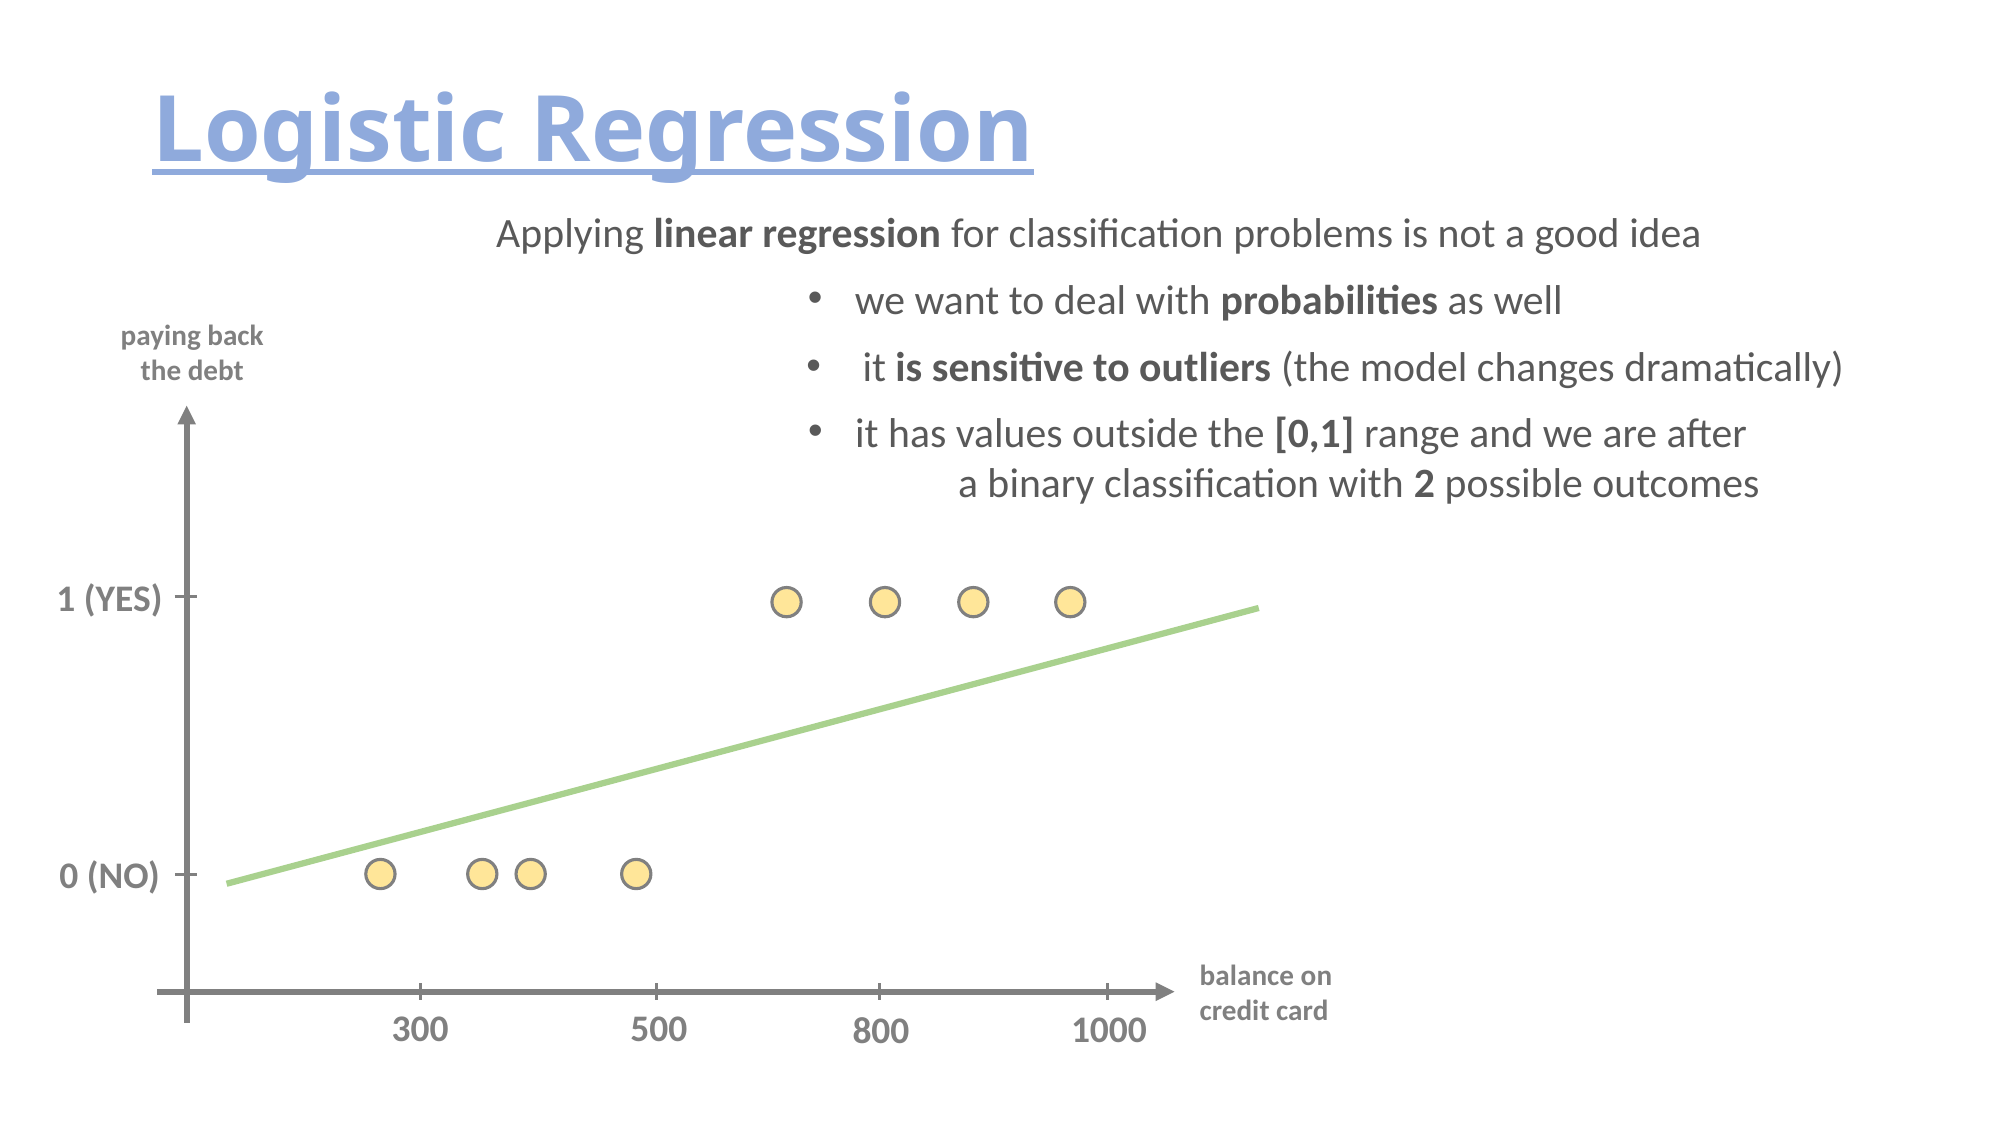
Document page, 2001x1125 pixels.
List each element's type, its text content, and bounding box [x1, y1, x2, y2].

text_box [518, 884, 543, 890]
text_box 500 [615, 996, 703, 1057]
text_box [869, 586, 901, 607]
title Logistic Regression [137, 23, 1863, 241]
text_box [770, 586, 803, 607]
text_box 0 (NO) [44, 843, 175, 904]
text_box 300 [376, 996, 464, 1057]
text_box [470, 884, 495, 890]
text_box we want to deal with probabilities as well [793, 265, 1578, 330]
text_box 1000 [1056, 997, 1163, 1058]
text_box it has values outside the [0,1] range and we are after a binary classification with 2 possible outcomes [793, 398, 1775, 563]
text_box 800 [837, 998, 925, 1059]
text_box [624, 884, 649, 890]
text_box 1 (YES) [41, 566, 178, 626]
text_box [1054, 586, 1087, 607]
text_box Applying linear regression for classification problems is not a good idea [481, 198, 1717, 413]
text_box [957, 586, 990, 607]
text_box balance on credit card [1184, 948, 1348, 1034]
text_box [226, 607, 1259, 884]
text_box [368, 884, 393, 890]
text_box paying back the debt [105, 308, 279, 394]
text_box it is sensitive to outliers (the model changes dramatically) [791, 332, 1860, 448]
